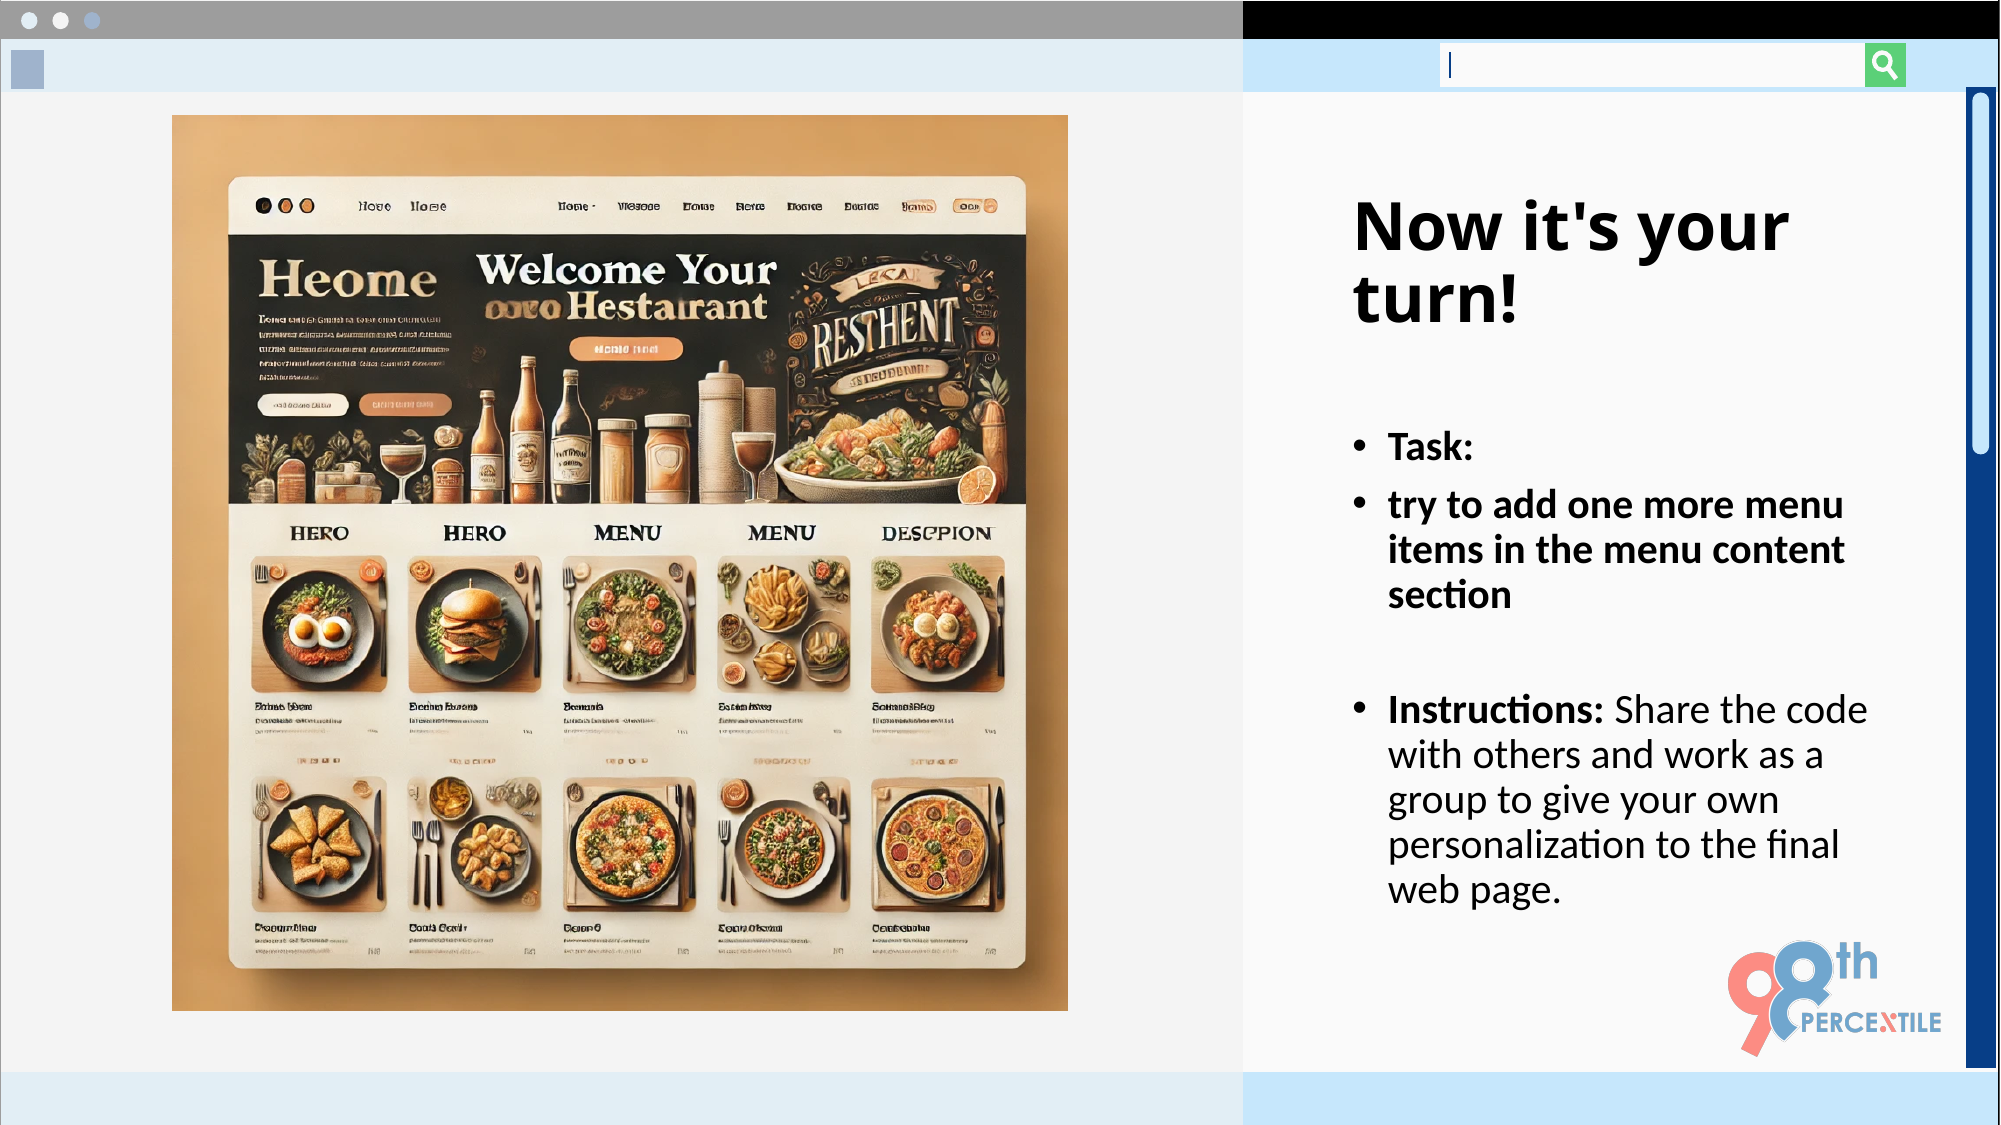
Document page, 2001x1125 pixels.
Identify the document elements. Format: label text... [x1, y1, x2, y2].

picture [171, 114, 1069, 1011]
picture [1724, 938, 1944, 1061]
text_box [0, 0, 1245, 1125]
text_box Task: try to add one more menu items in the menu content section Instructions: Share the code with others and work as a group to give your own personalization to the final web page. [1337, 417, 1901, 1008]
title Now it's your turn! [1337, 185, 1901, 417]
